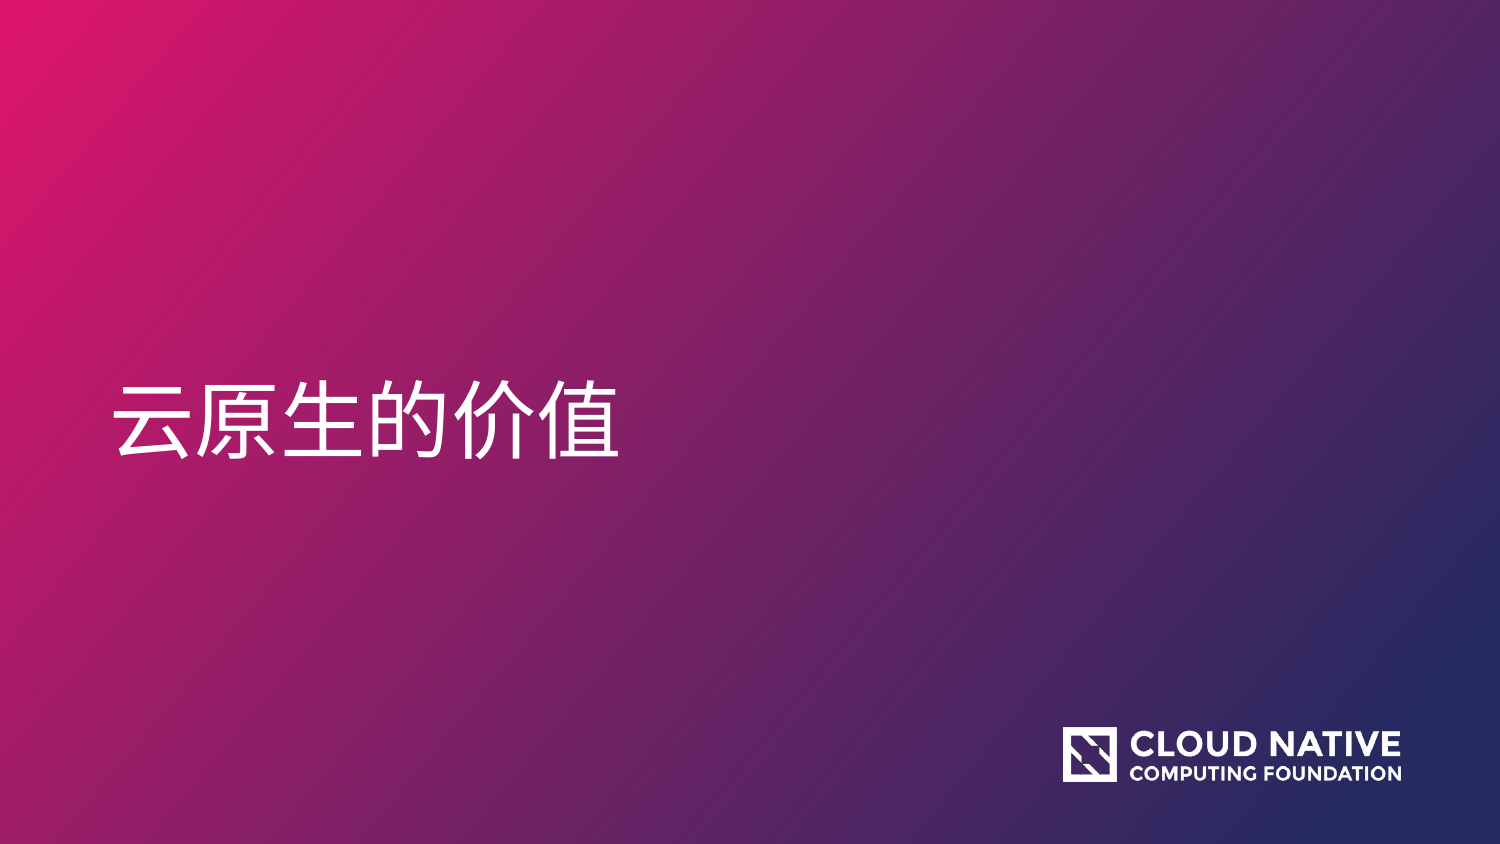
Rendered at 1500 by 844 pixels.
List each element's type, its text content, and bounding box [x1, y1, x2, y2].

list 云原生的价值 [98, 323, 1469, 482]
picture [1063, 727, 1401, 782]
